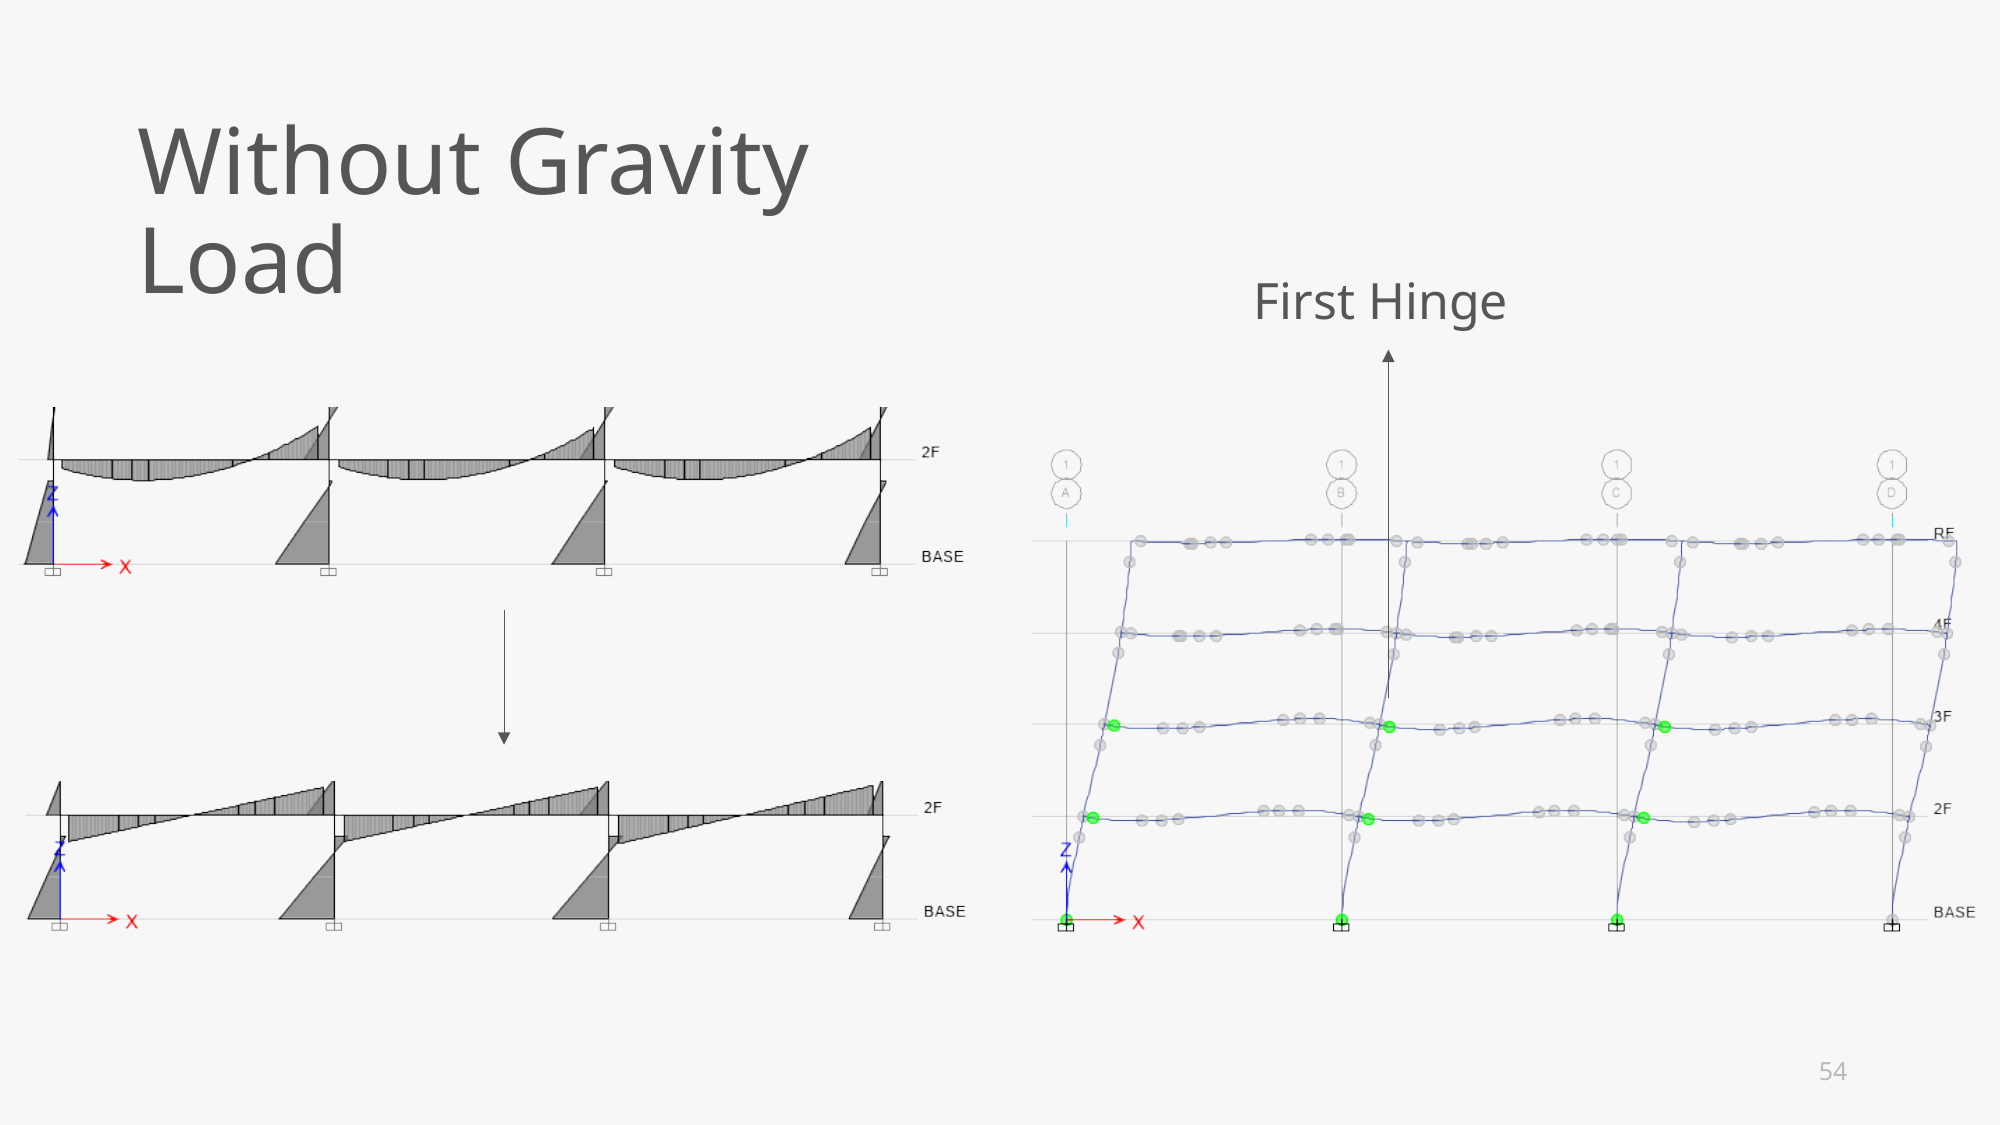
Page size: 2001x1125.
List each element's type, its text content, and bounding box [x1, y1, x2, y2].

slide_number 54 [1412, 1042, 1863, 1103]
picture [1006, 423, 2000, 971]
picture [4, 407, 982, 599]
picture [0, 781, 977, 955]
list Without Gravity Load [137, 108, 1023, 224]
text_box First Hinge [1253, 250, 1524, 337]
